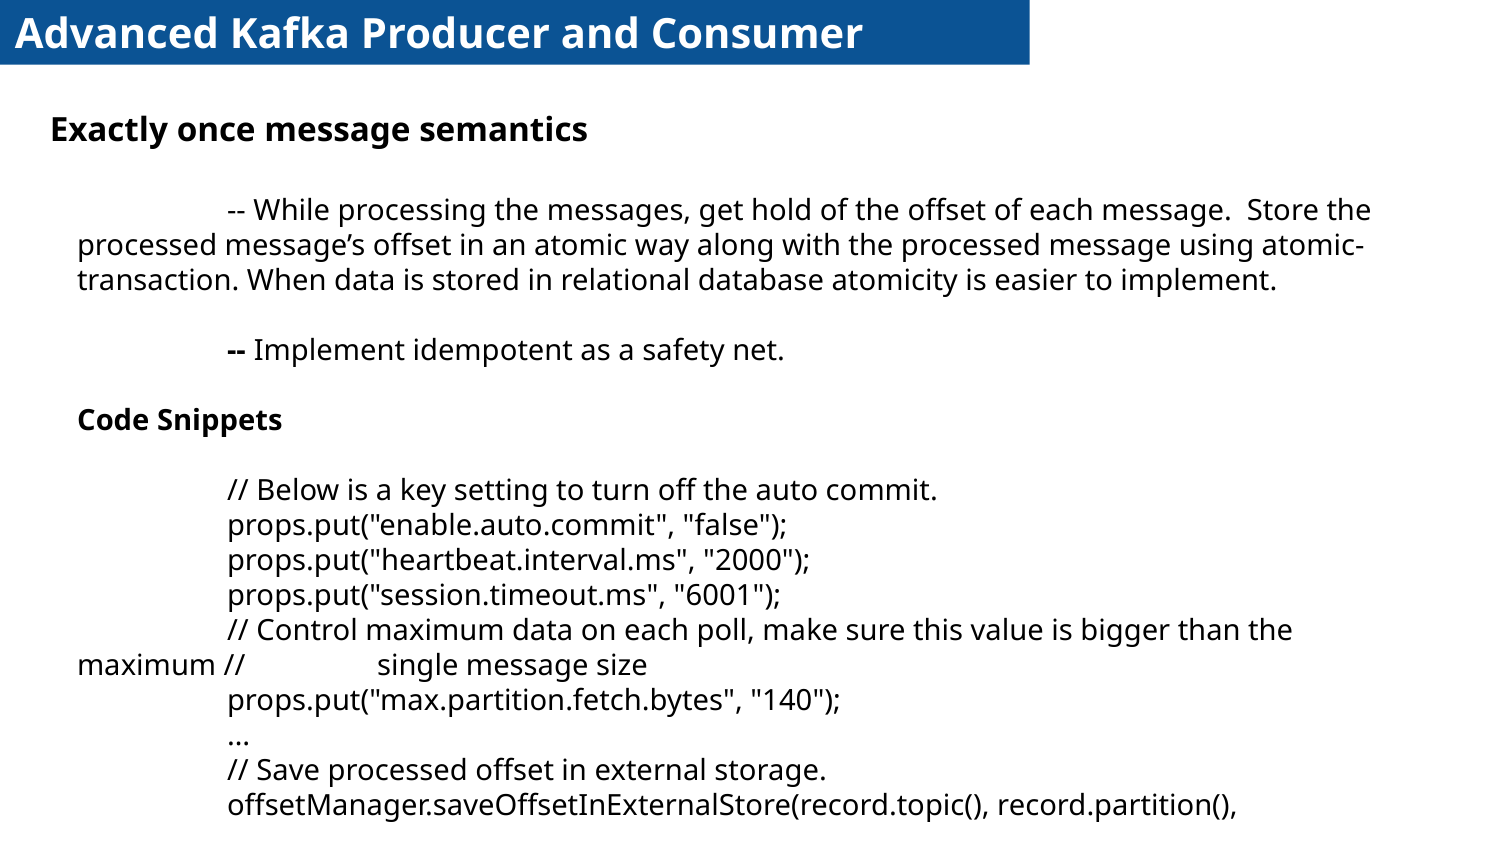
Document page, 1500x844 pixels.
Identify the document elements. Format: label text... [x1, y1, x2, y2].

text_box Advanced Kafka Producer and Consumer [0, 0, 1030, 65]
text_box -- While processing the messages, get hold of the offset of each message. Store the processed message’s offset in an atomic way along with the processed message using atomic-transaction. When data is stored in relational database atomicity is easier to implement. -- Implement idempotent as a safety net. Code Snippets // Below is a key setting to turn off the auto commit. props.put("enable.auto.commit", "false"); props.put("heartbeat.interval.ms", "2000"); props.put("session.timeout.ms", "6001"); // Control maximum data on each poll, make sure this value is bigger than the maximum // single message size props.put("max.partition.fetch.bytes", "140"); … // Save processed offset in external storage. offsetManager.saveOffsetInExternalStore(record.topic(), record.partition(), [62, 184, 1400, 844]
text_box Exactly once message semantics [14, 80, 1050, 156]
